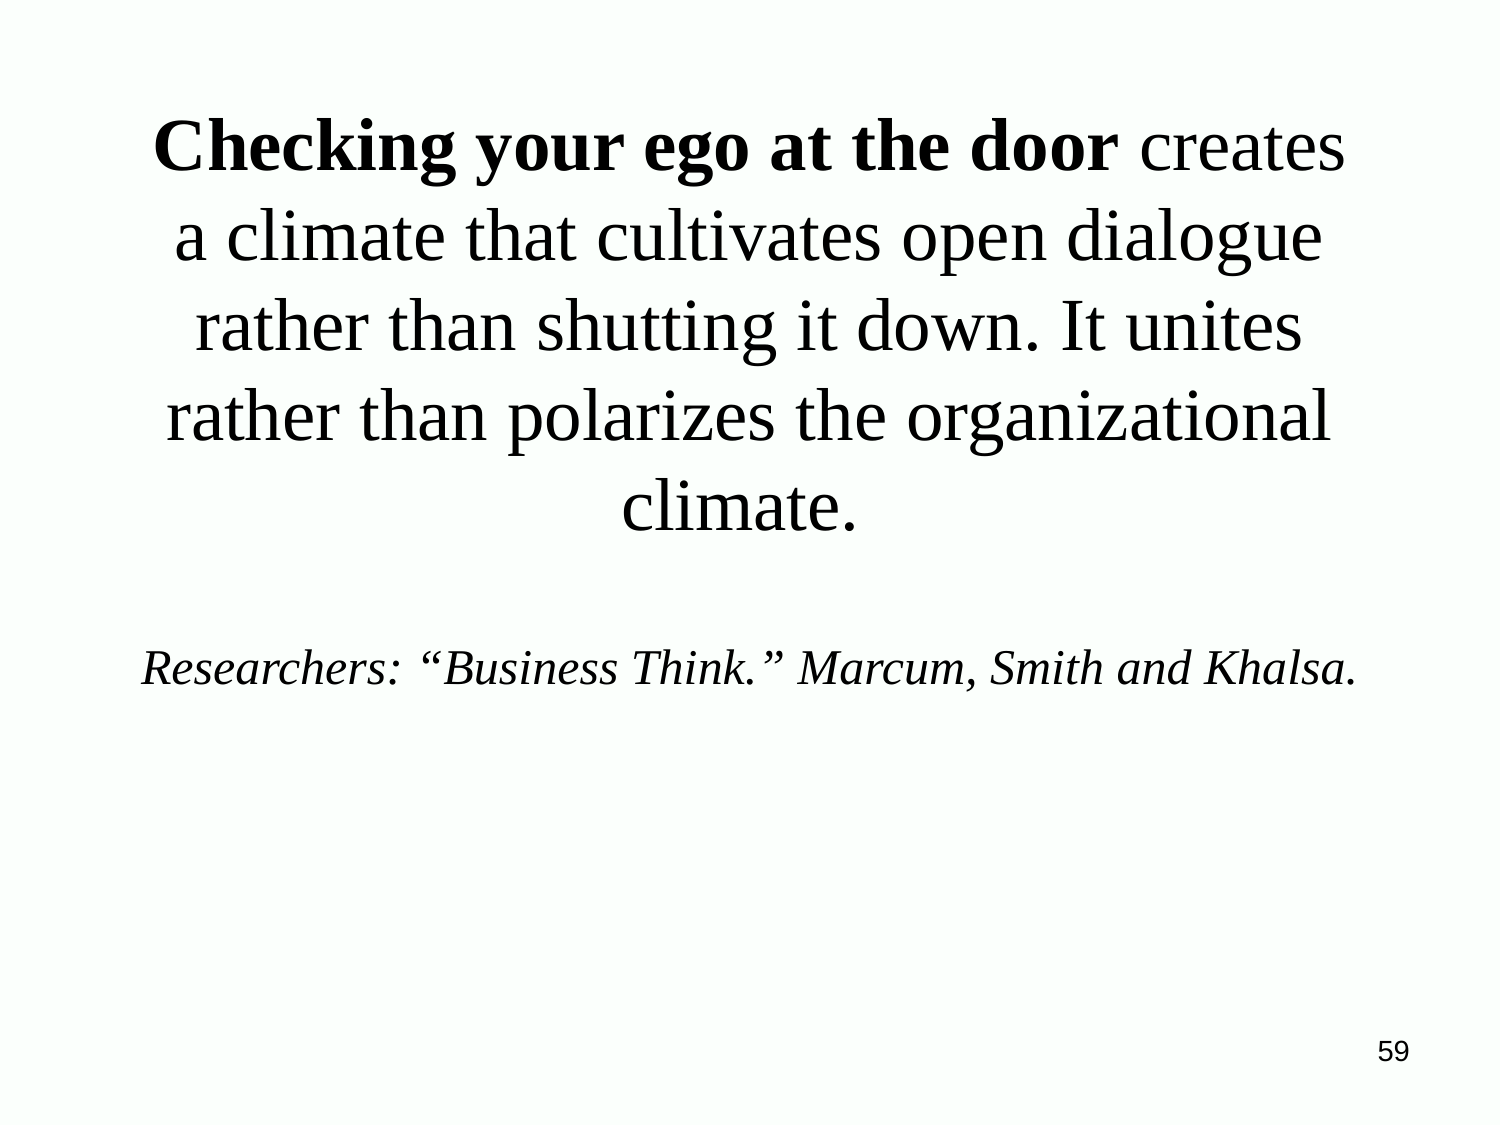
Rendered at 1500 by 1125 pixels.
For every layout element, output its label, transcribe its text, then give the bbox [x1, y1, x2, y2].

slide_number 59 [1250, 1024, 1425, 1103]
title Checking your ego at the door creates a climate that cultivates open dialogue rather than shutting it down. It unites rather than polarizes the organizational climate. Researchers: “Business Think.” Marcum, Smith and Khalsa. [112, 87, 1388, 788]
